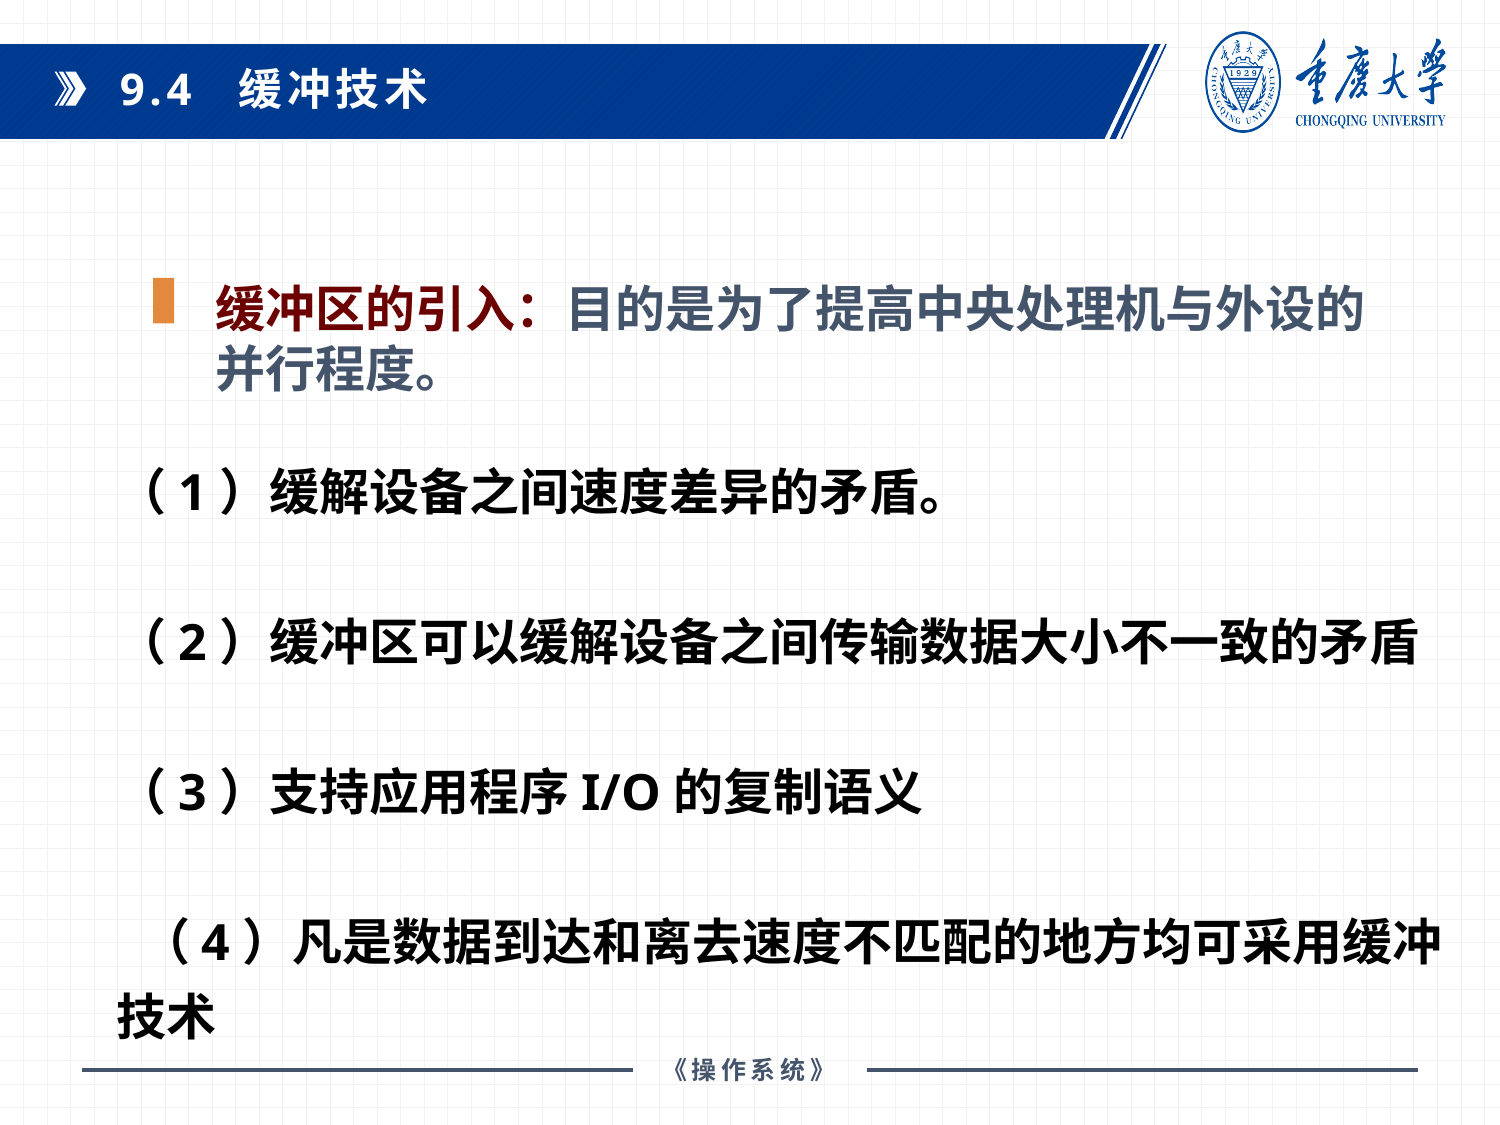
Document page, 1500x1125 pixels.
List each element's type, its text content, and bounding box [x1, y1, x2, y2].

text_box （1）缓解设备之间速度差异的矛盾。 （2）缓冲区可以缓解设备之间传输数据大小不一致的矛盾 （3）支持应用程序I/O的复制语义 （4）凡是数据到达和离去速度不匹配的地方均可采用缓冲技术 [101, 438, 1460, 1053]
picture [1205, 31, 1446, 133]
list 缓冲区的引入：目的是为了提高中央处理机与外设的并行程度。 [200, 270, 1417, 332]
text_box [152, 277, 175, 324]
list 9.4 缓冲技术 [104, 60, 781, 144]
